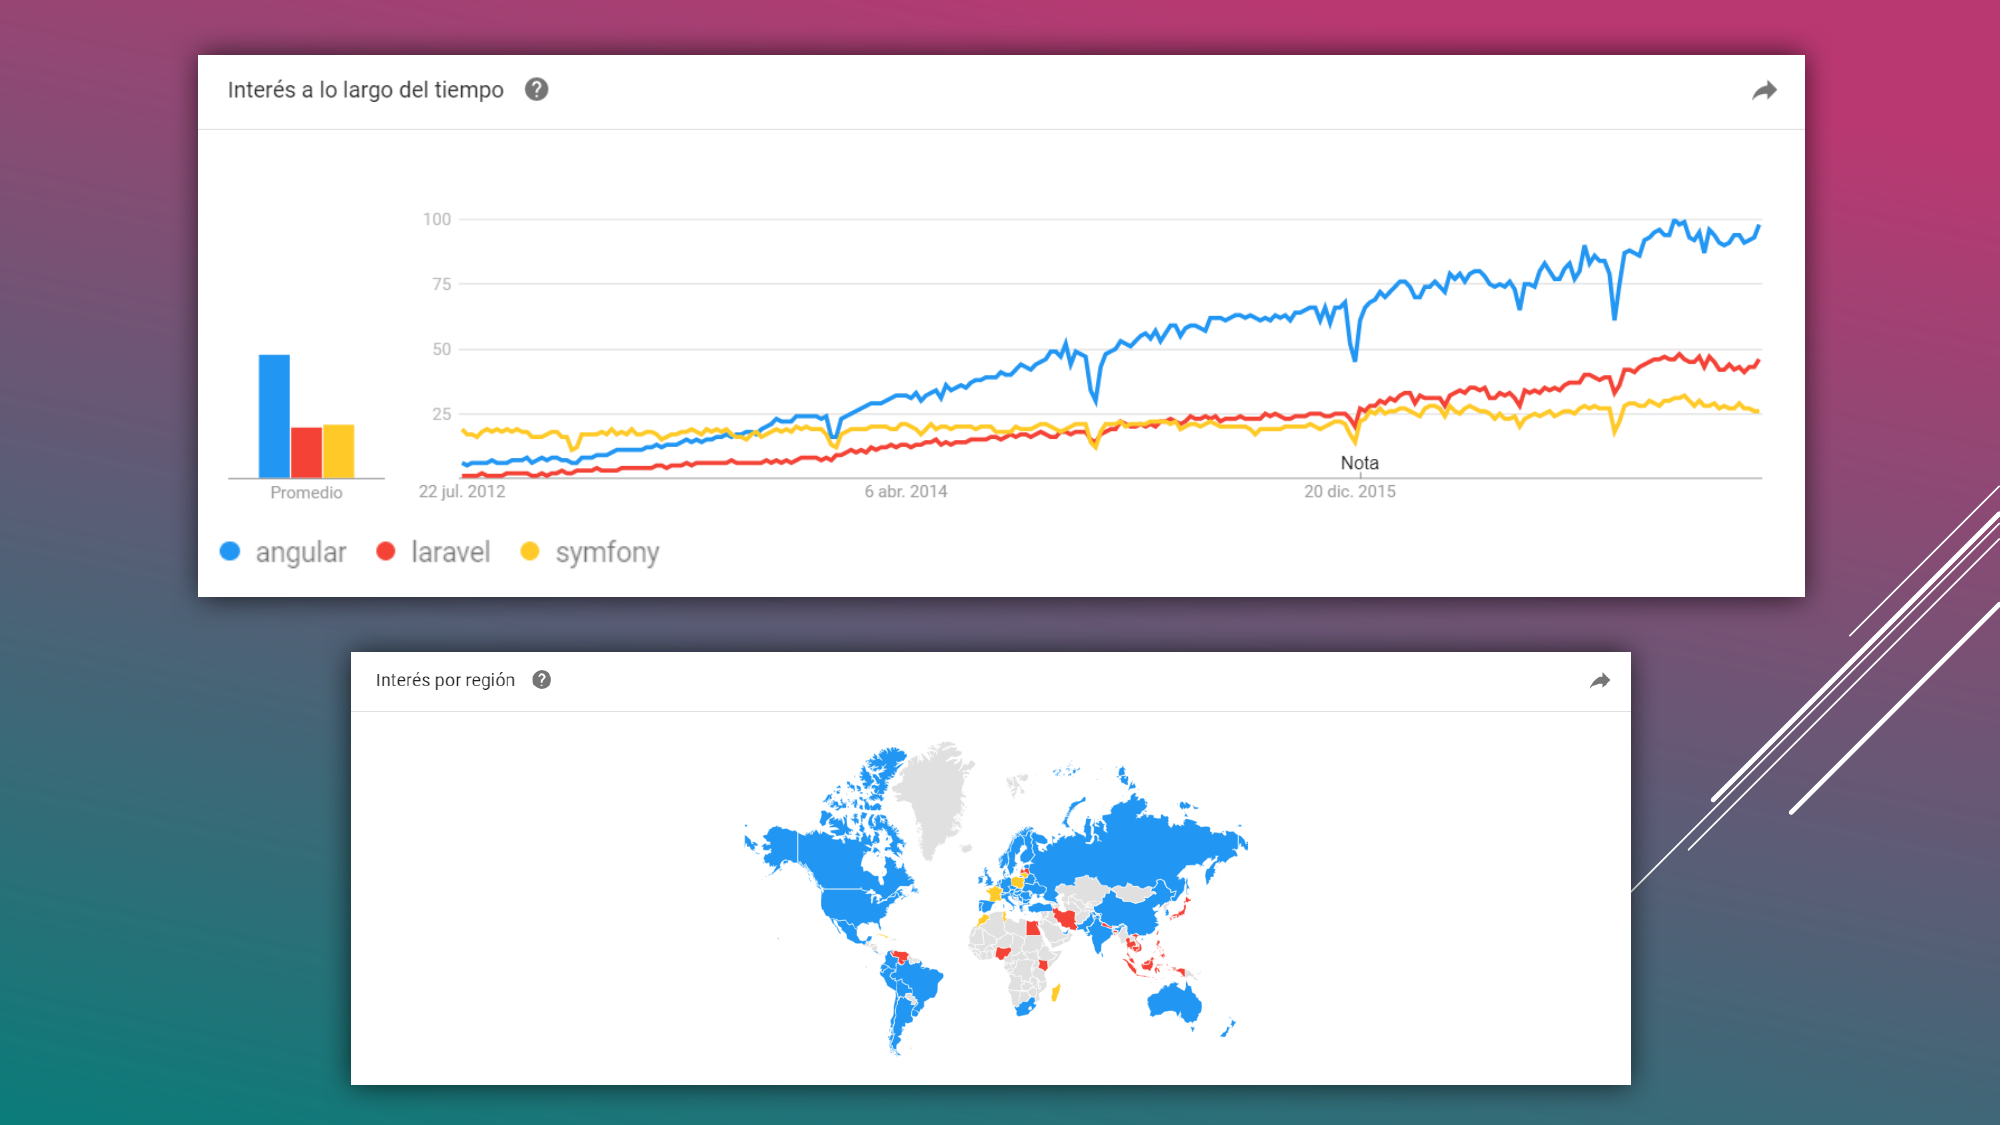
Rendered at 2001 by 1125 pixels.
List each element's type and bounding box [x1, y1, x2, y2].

picture [350, 652, 1632, 1086]
picture [198, 55, 1805, 598]
